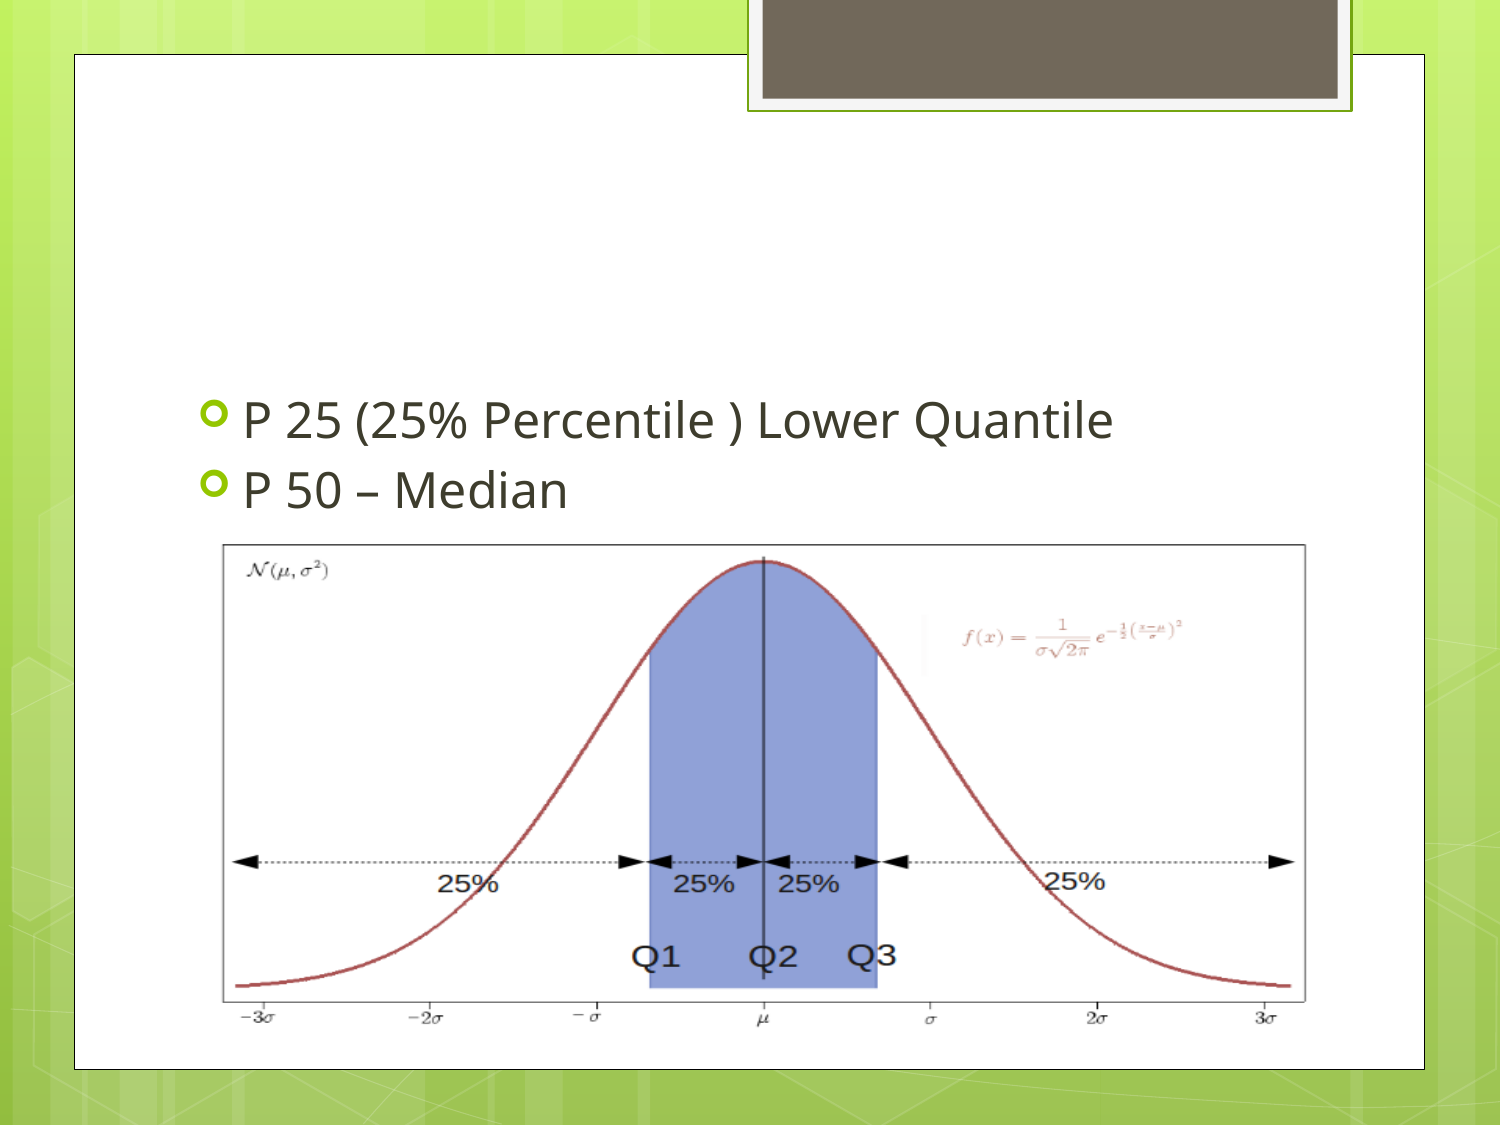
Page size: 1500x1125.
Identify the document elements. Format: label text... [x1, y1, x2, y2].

picture [187, 512, 1348, 1044]
list P 25 (25% Percentile ) Lower Quantile P 50 – Median P75 = Above quantile [171, 381, 1283, 957]
